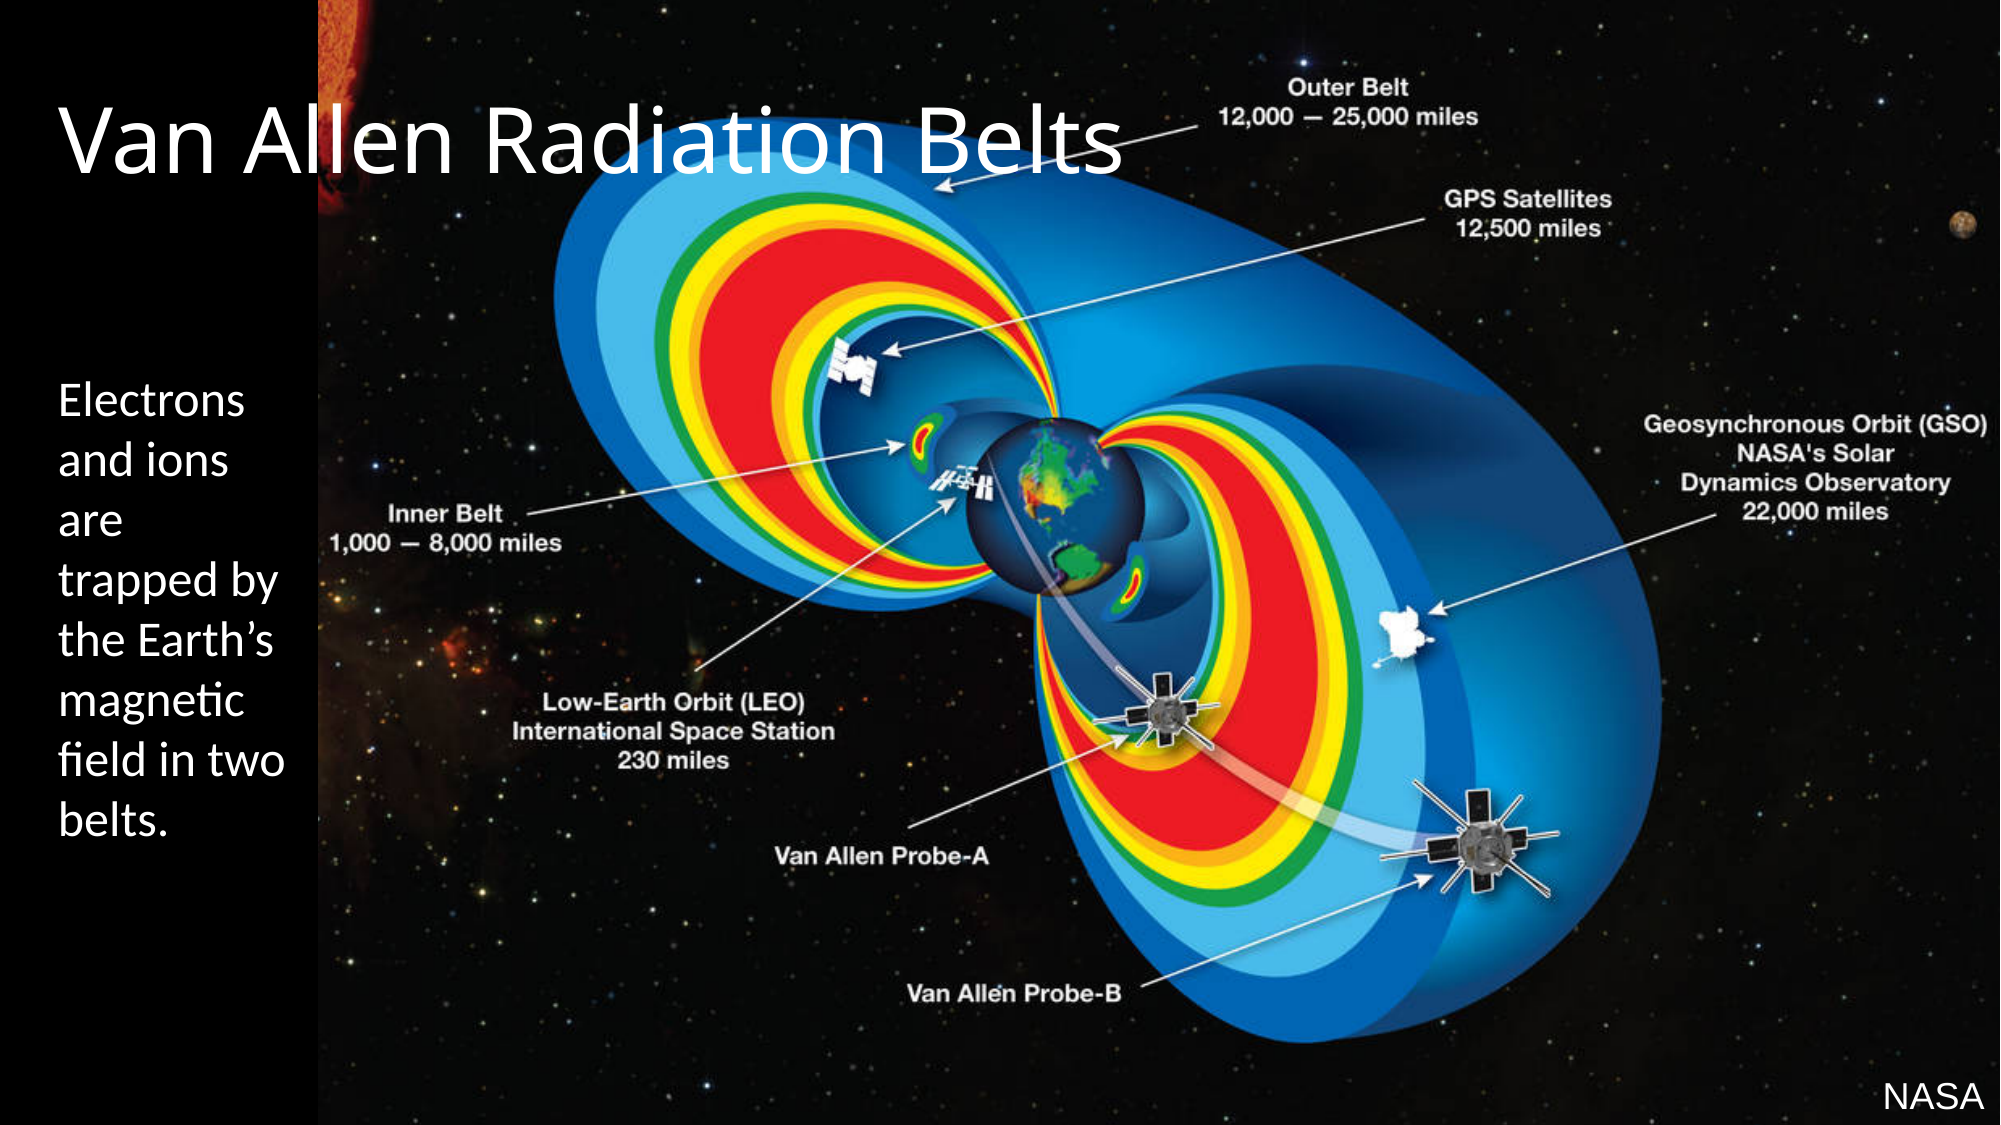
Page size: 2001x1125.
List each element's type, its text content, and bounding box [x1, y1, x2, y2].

title Van Allen Radiation Belts [43, 35, 318, 253]
text_box Electrons and ions are trapped by the Earth’s magnetic field in two belts. [43, 358, 308, 854]
picture [318, 0, 2000, 1125]
